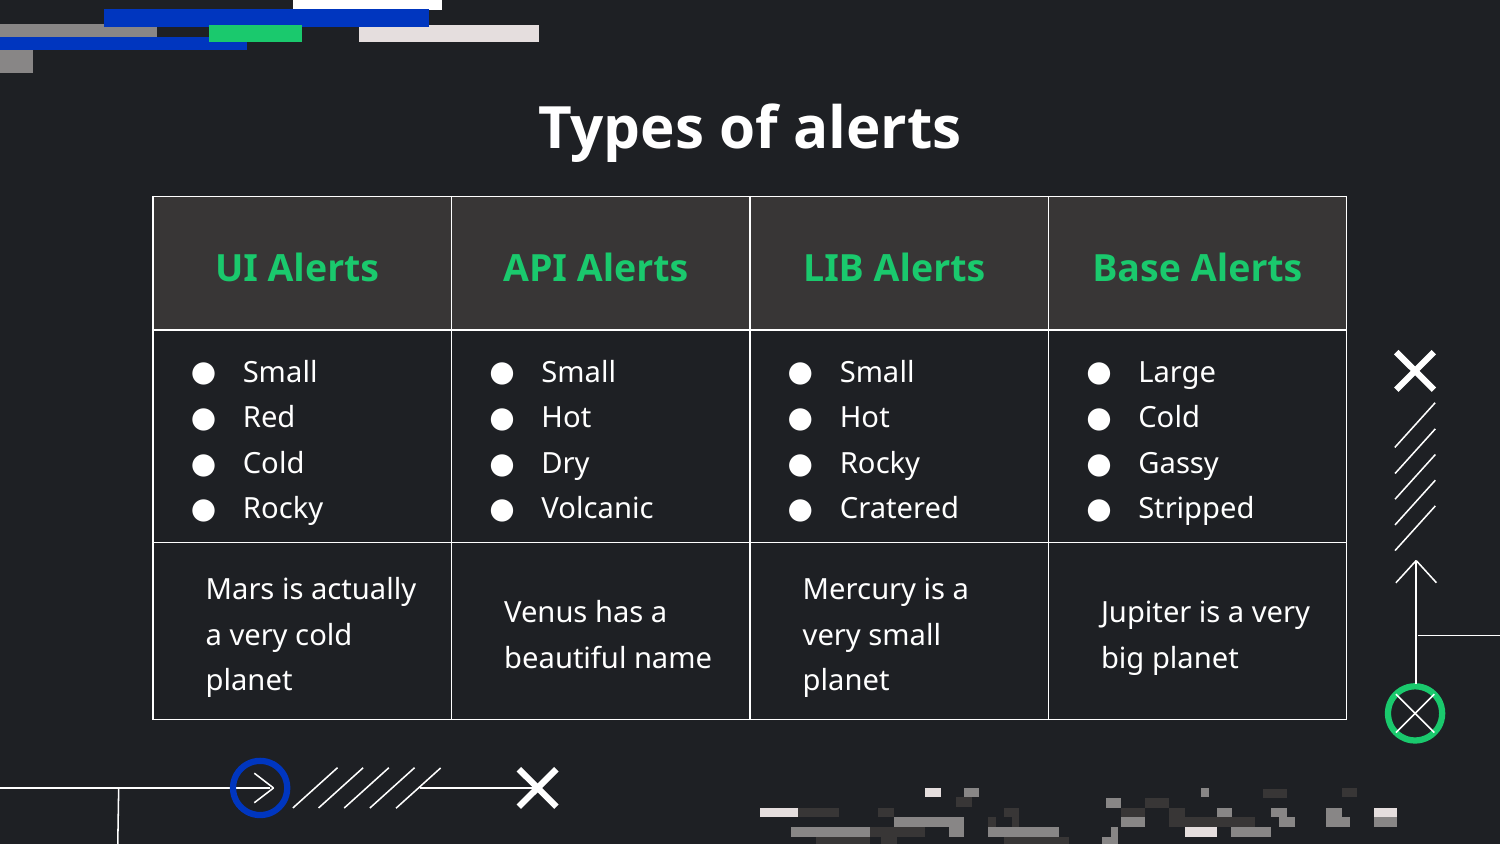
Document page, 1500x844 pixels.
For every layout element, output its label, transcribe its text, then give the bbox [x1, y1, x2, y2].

table_header Base Alerts [1049, 197, 1346, 329]
title Types of alerts [118, 72, 1382, 167]
table_cell Small Hot Dry Volcanic [452, 331, 749, 542]
table_cell Mars is actually a very cold planet [154, 543, 451, 719]
table_header API Alerts [452, 197, 749, 329]
table_cell Small Hot Rocky Cratered [751, 331, 1048, 542]
table_header UI Alerts [154, 197, 451, 329]
table_cell Mercury is a very small planet [751, 543, 1048, 719]
table_cell Large Cold Gassy Stripped [1049, 331, 1346, 542]
table_cell Venus has a beautiful name [452, 543, 749, 719]
table_cell Small Red Cold Rocky [154, 331, 451, 542]
table_header LIB Alerts [751, 197, 1048, 329]
table_cell Jupiter is a very big planet [1049, 543, 1346, 719]
